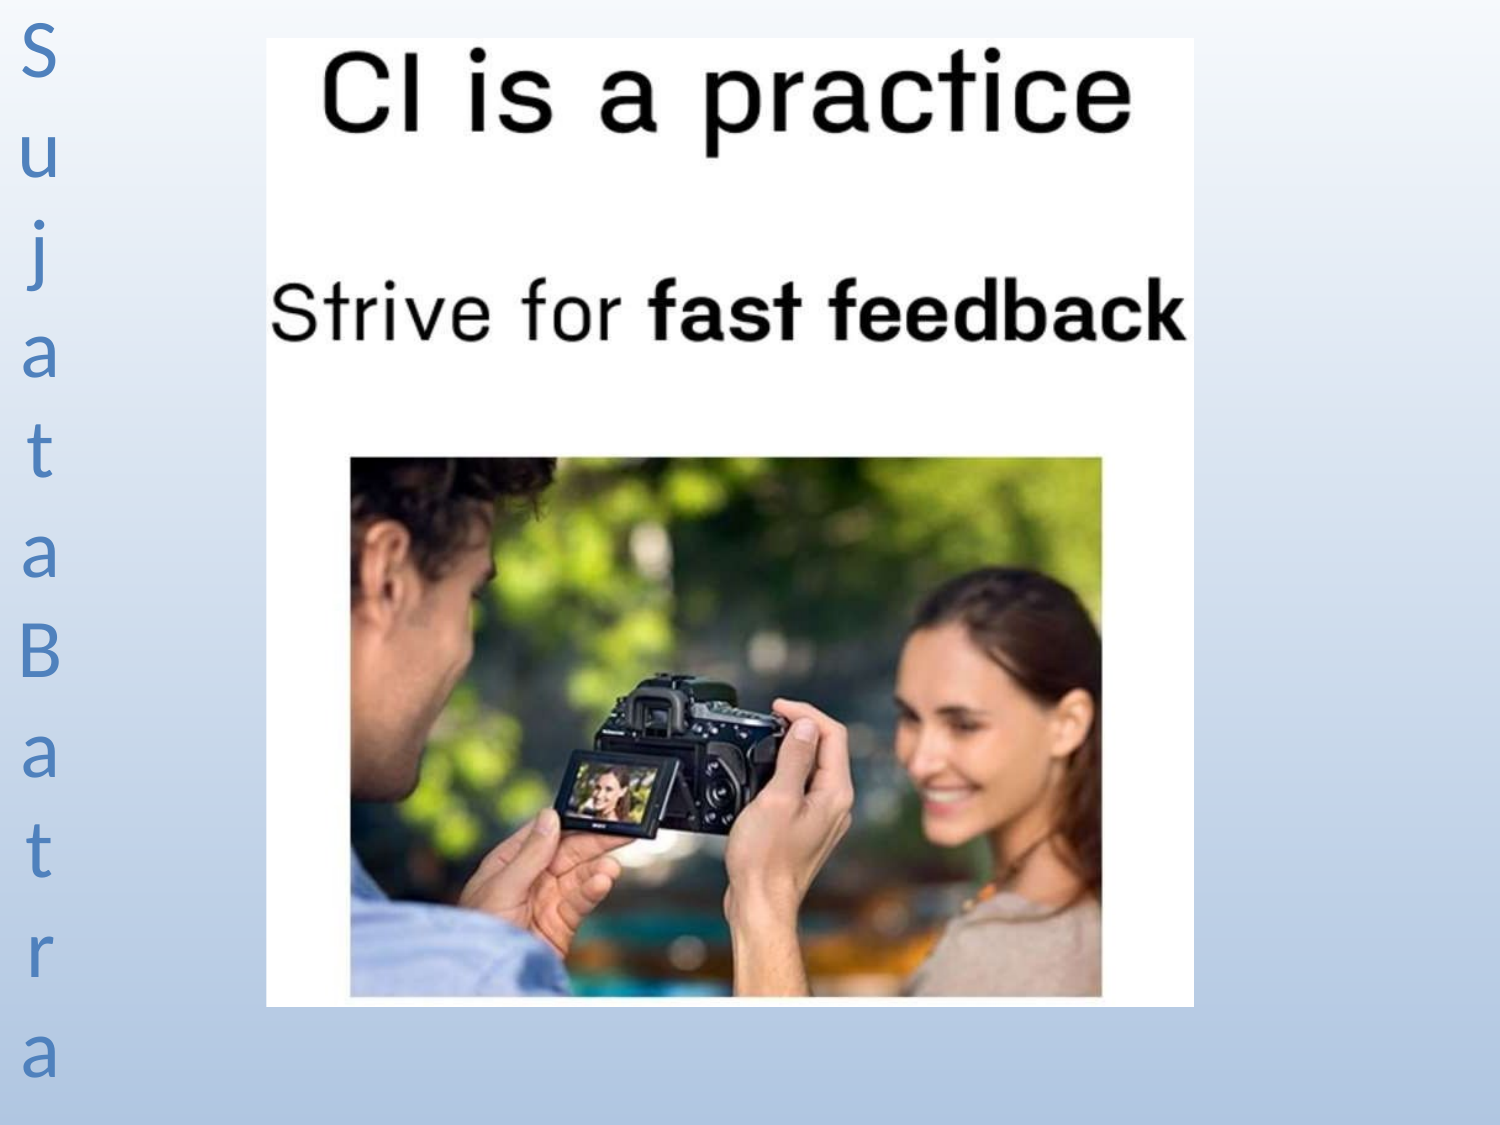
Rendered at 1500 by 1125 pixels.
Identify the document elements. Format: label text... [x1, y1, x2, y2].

text_box [266, 38, 1194, 1007]
text_box Sujata Batra [0, 0, 80, 1102]
